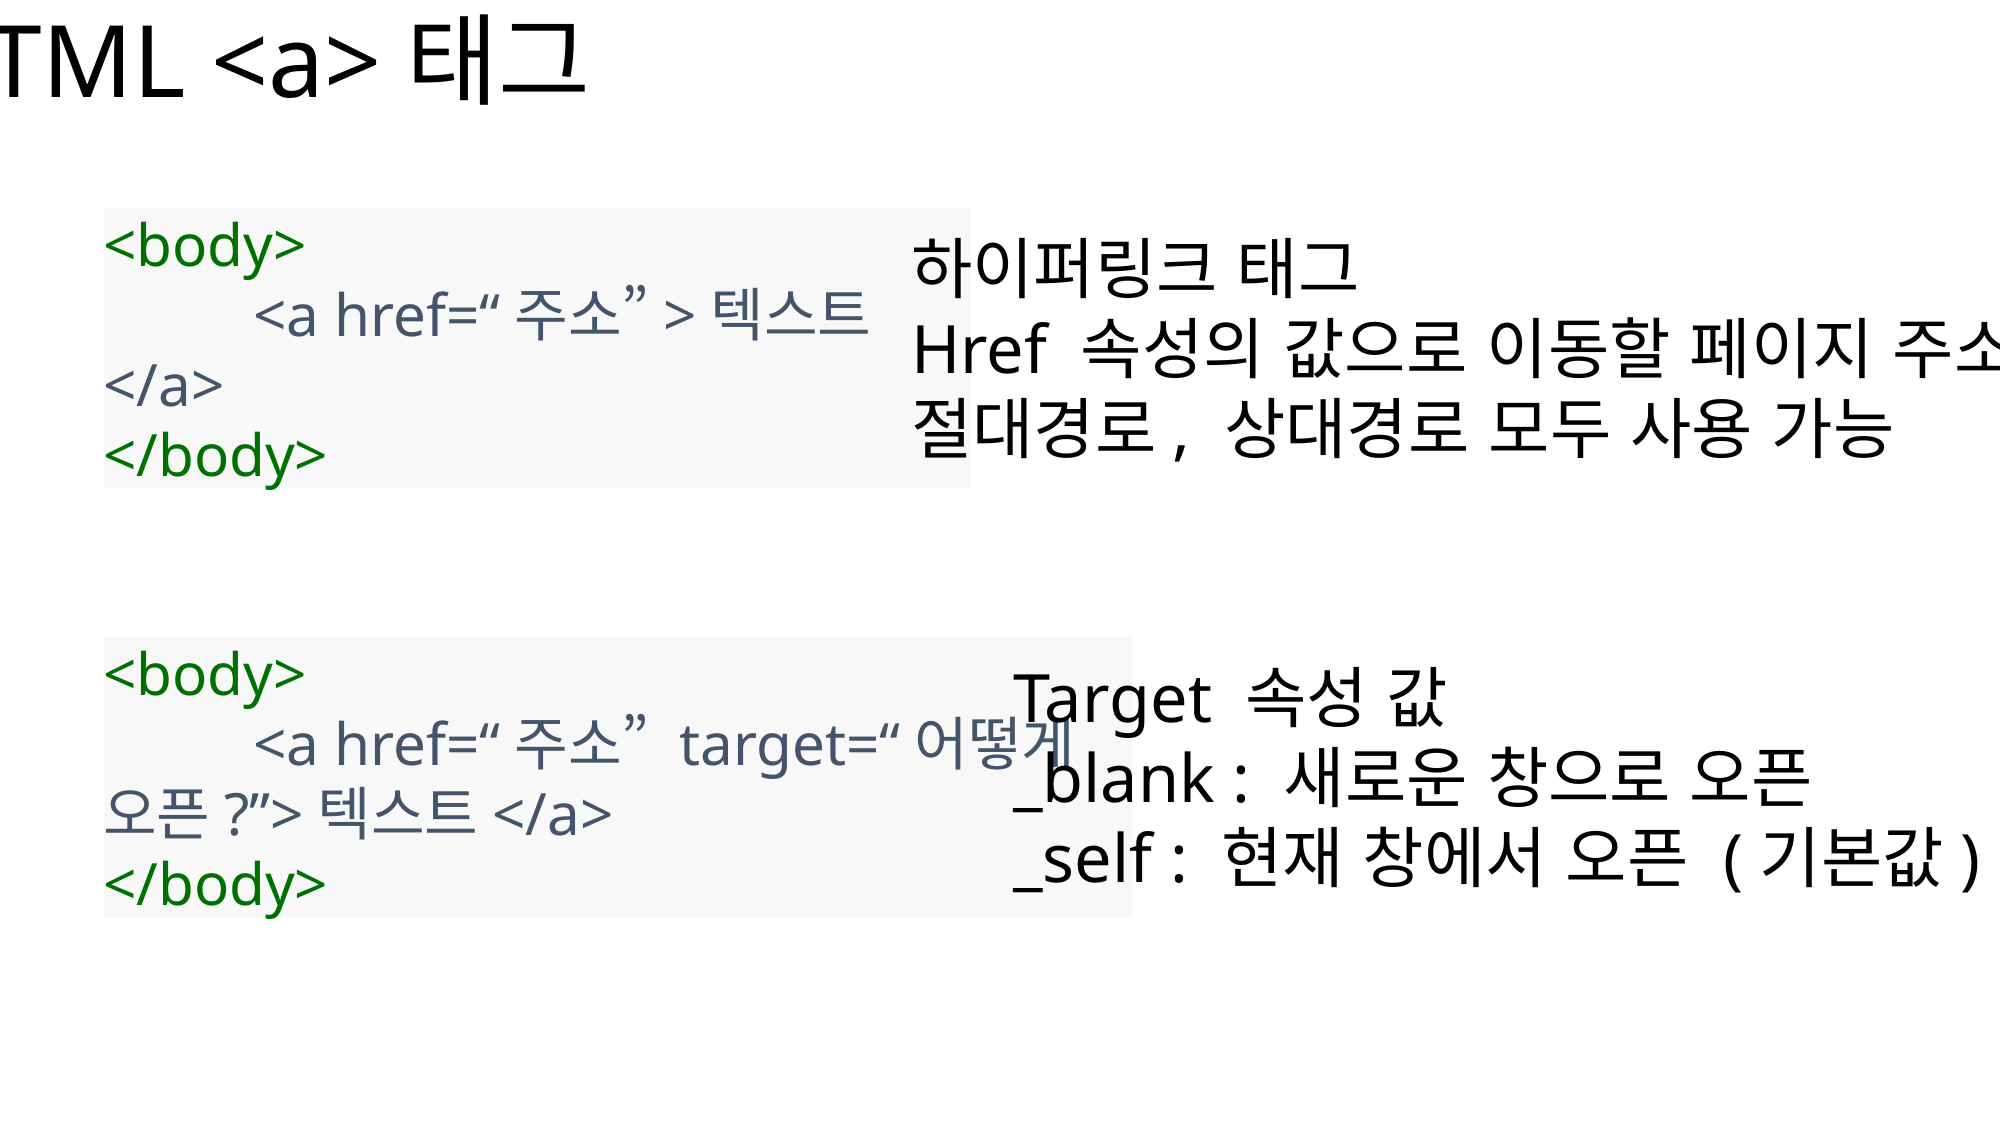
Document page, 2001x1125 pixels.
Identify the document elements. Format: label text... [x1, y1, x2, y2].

text_box <body> <a href=“주소”>텍스트</a> </body> [103, 207, 971, 488]
text_box HTML <a>태그 [0, 0, 605, 125]
text_box 하이퍼링크 태그 Href 속성의 값으로 이동할 페이지 주소 기입 절대경로, 상대경로 모두 사용 가능 [896, 219, 2000, 474]
text_box Target 속성 값 _blank : 새로운 창으로 오픈 _self : 현재 창에서 오픈 (기본값) [998, 648, 1996, 903]
text_box <body> <a href=“주소” target=“어떻게 오픈?”>텍스트</a> </body> [103, 637, 1133, 917]
